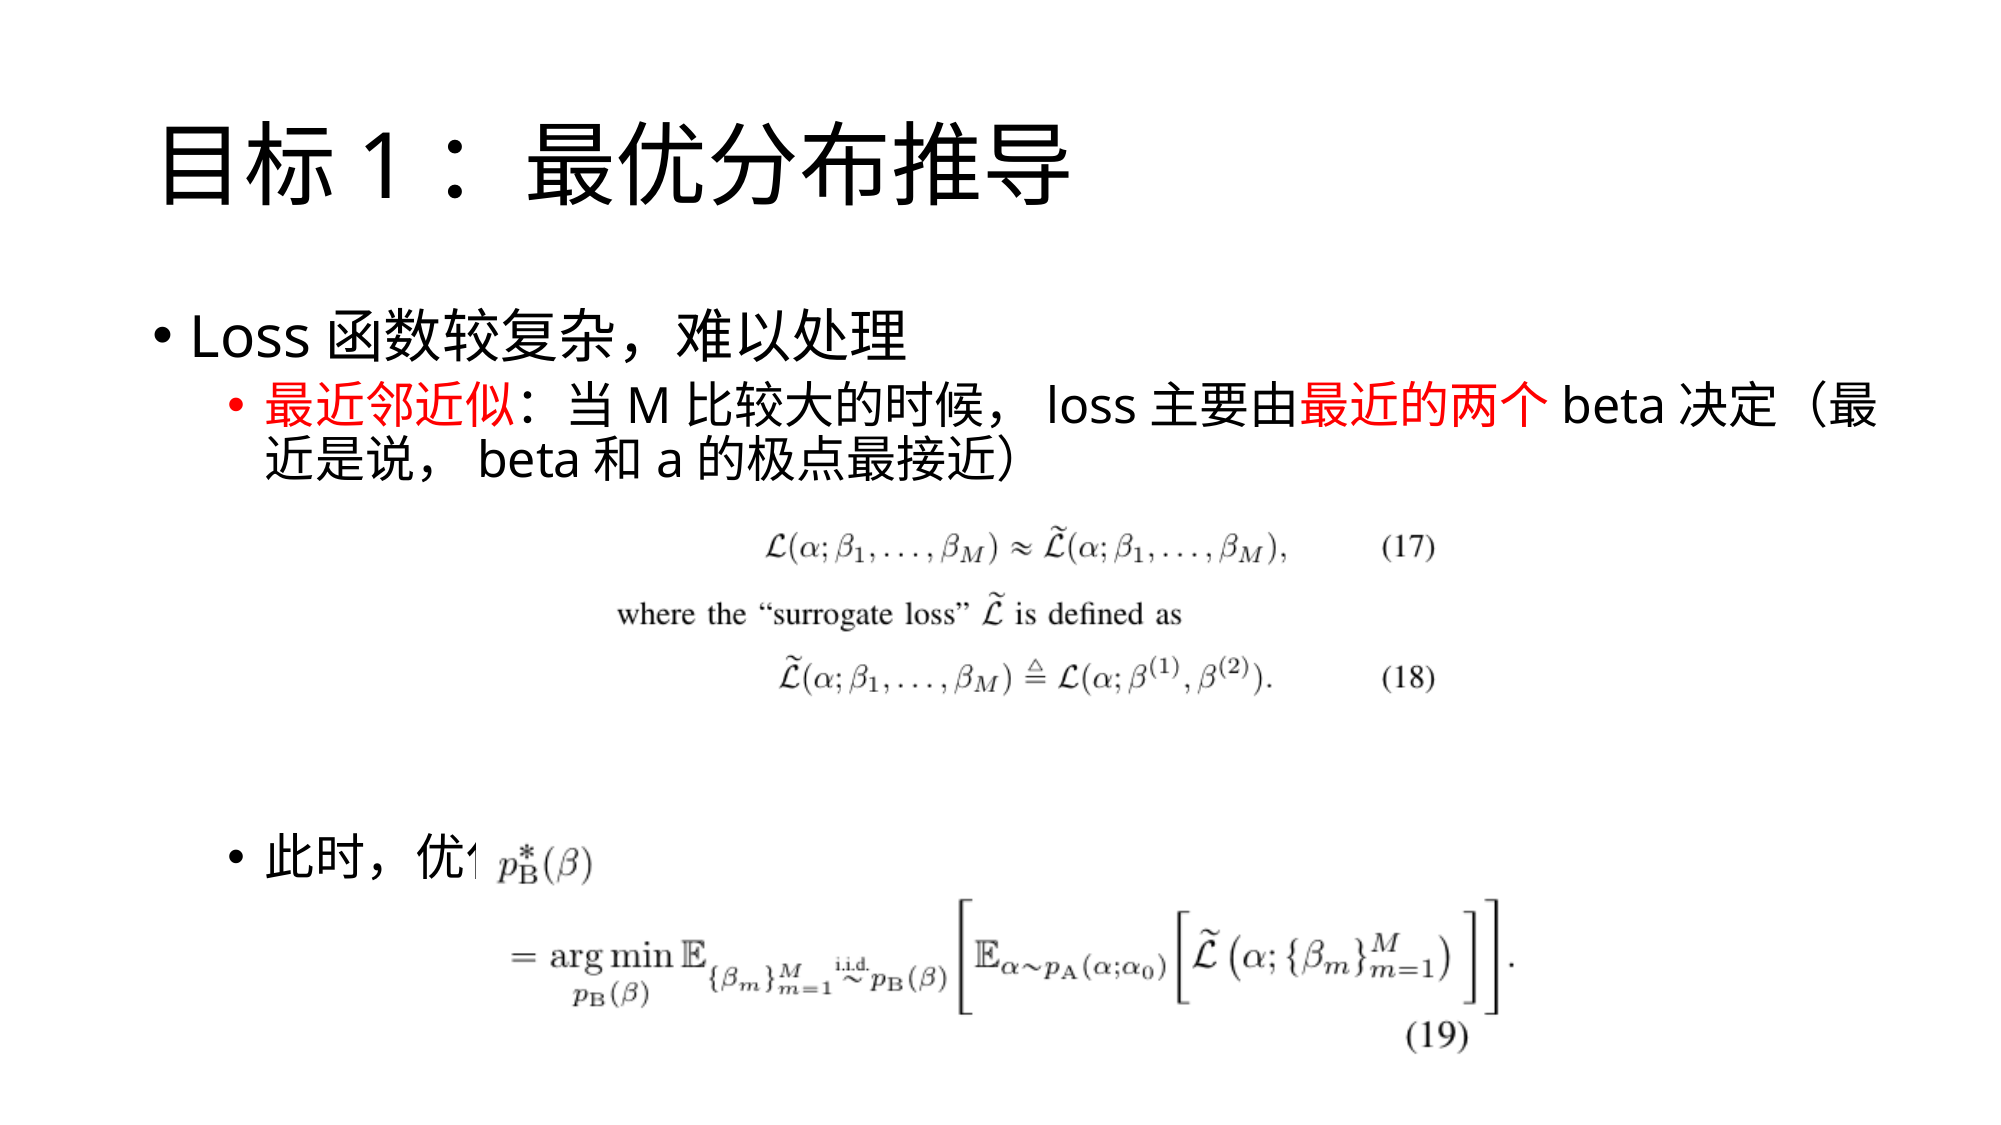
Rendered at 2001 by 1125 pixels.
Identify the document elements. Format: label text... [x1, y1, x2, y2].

list Loss函数较复杂，难以处理 最近邻近似：当M比较大的时候，loss主要由最近的两个beta决定（最近是说，beta和a的极点最接近） 此时，优化问题近似为 [137, 299, 1919, 1014]
title 目标1：最优分布推导 [137, 59, 1863, 278]
picture [476, 816, 1524, 1066]
picture [602, 515, 1450, 715]
